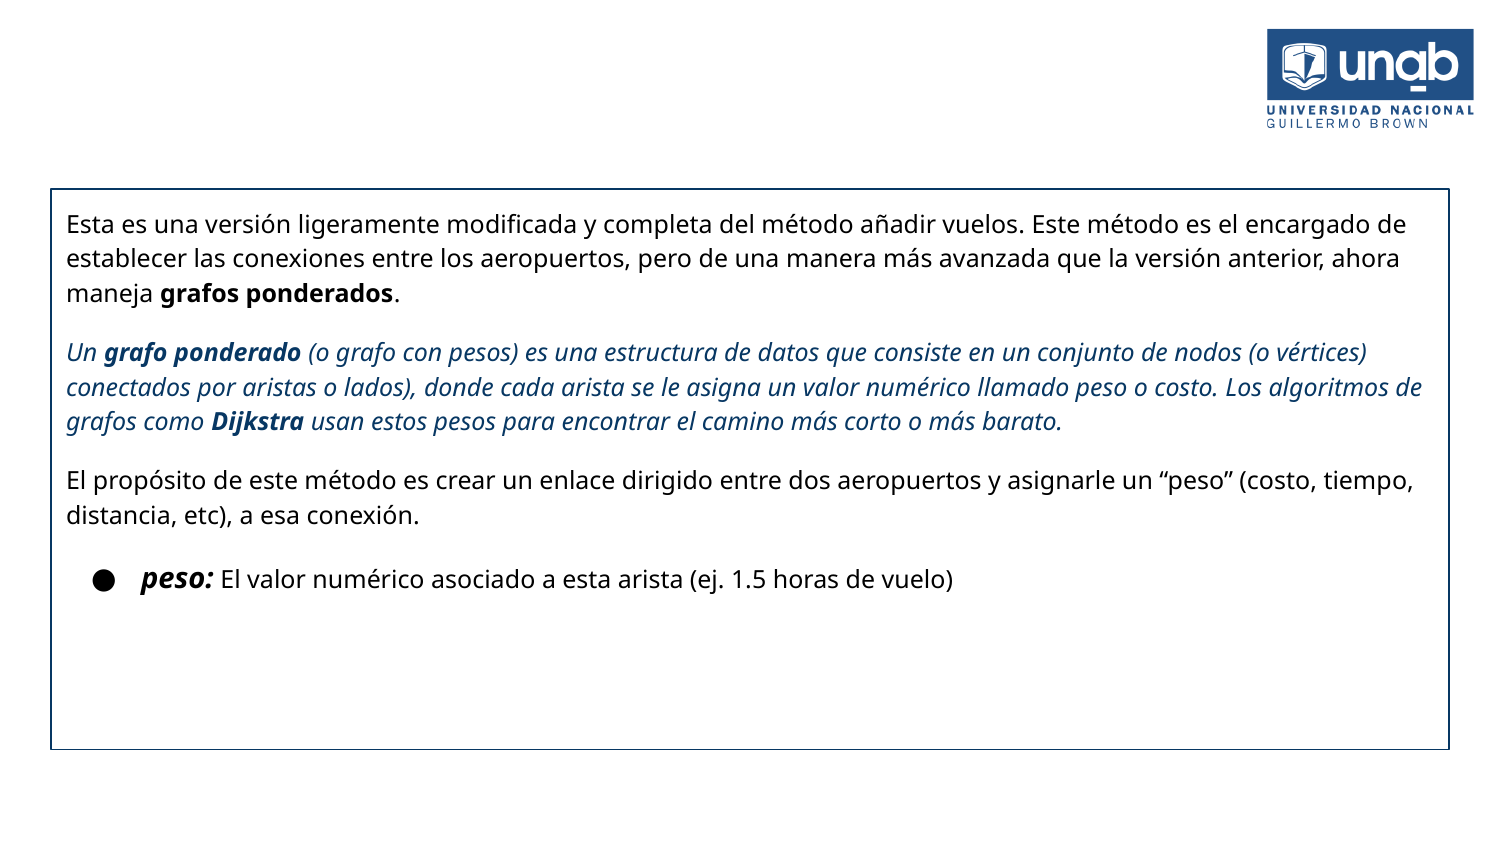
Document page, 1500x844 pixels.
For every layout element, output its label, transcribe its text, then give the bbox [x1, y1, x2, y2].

list Esta es una versión ligeramente modificada y completa del método añadir vuelos. Este método es el encargado de establecer las conexiones entre los aeropuertos, pero de una manera más avanzada que la versión anterior, ahora maneja grafos ponderados. Un grafo ponderado (o grafo con pesos) es una estructura de datos que consiste en un conjunto de nodos (o vértices) conectados por aristas o lados), donde cada arista se le asigna un valor numérico llamado peso o costo. Los algoritmos de grafos como Dijkstra usan estos pesos para encontrar el camino más corto o más barato. El propósito de este método es crear un enlace dirigido entre dos aeropuertos y asignarle un “peso” (costo, tiempo, distancia, etc), a esa conexión. peso: El valor numérico asociado a esta arista (ej. 1.5 horas de vuelo) [51, 189, 1449, 750]
picture [1252, 14, 1487, 142]
